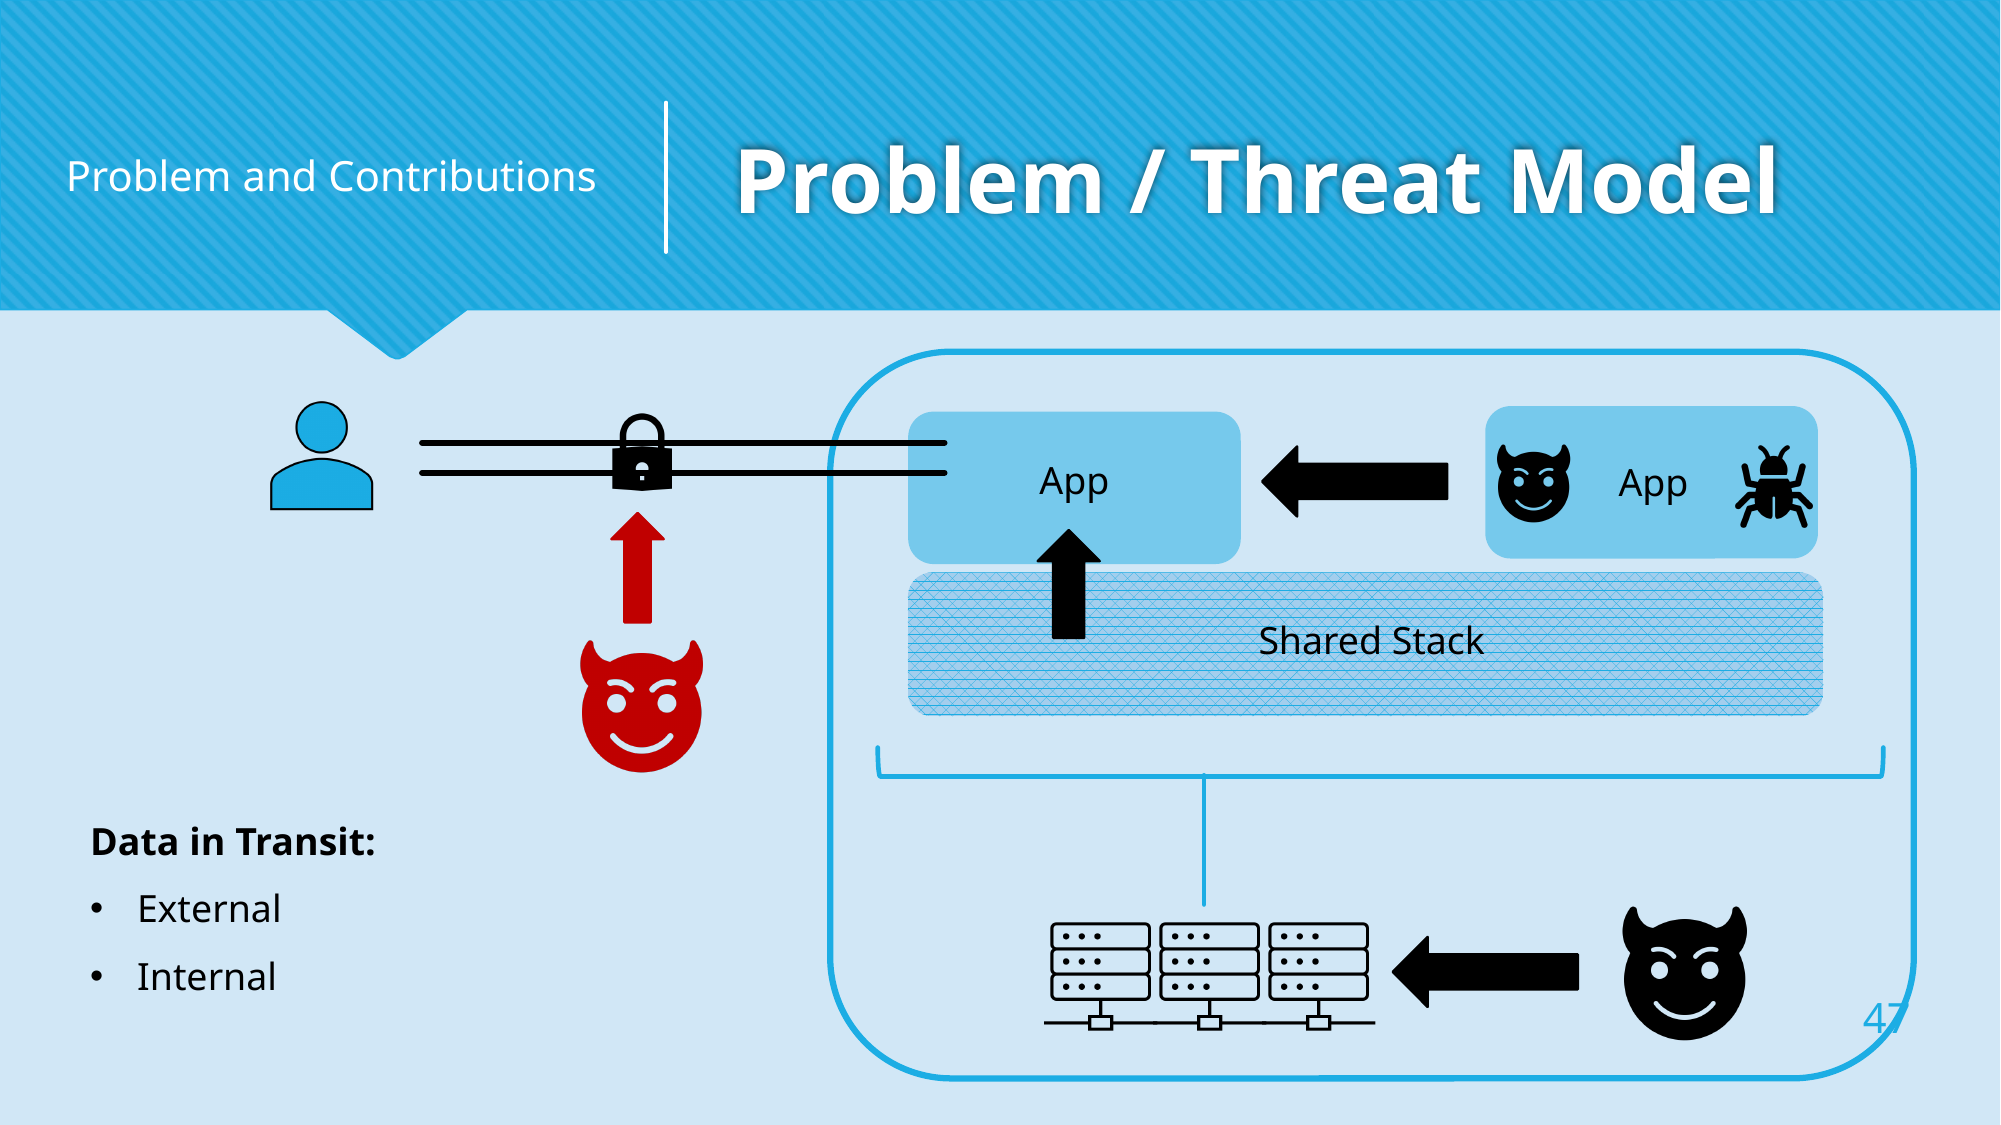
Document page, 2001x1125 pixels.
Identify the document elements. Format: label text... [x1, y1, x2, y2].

text_box [1394, 935, 1580, 1009]
text_box Data in Transit: External Internal [75, 810, 391, 1006]
text_box App [1603, 452, 1704, 512]
picture [1489, 442, 1578, 531]
text_box Shared Stack [1243, 609, 1501, 670]
text_box [876, 746, 1885, 778]
text_box App [1024, 449, 1125, 510]
text_box [830, 351, 1914, 1079]
picture [565, 637, 717, 788]
slide_number 47 [1760, 970, 1926, 1051]
text_box [907, 572, 1824, 717]
text_box [1036, 529, 1101, 640]
text_box [908, 411, 1241, 565]
picture [1025, 900, 1394, 1051]
title Problem / Threat Model [718, 74, 1863, 282]
picture [245, 379, 397, 531]
picture [591, 401, 694, 503]
text_box [1261, 445, 1449, 518]
text_box Problem and Contributions [31, 74, 612, 282]
text_box [610, 512, 665, 624]
picture [1609, 904, 1760, 1055]
picture [1729, 442, 1818, 531]
